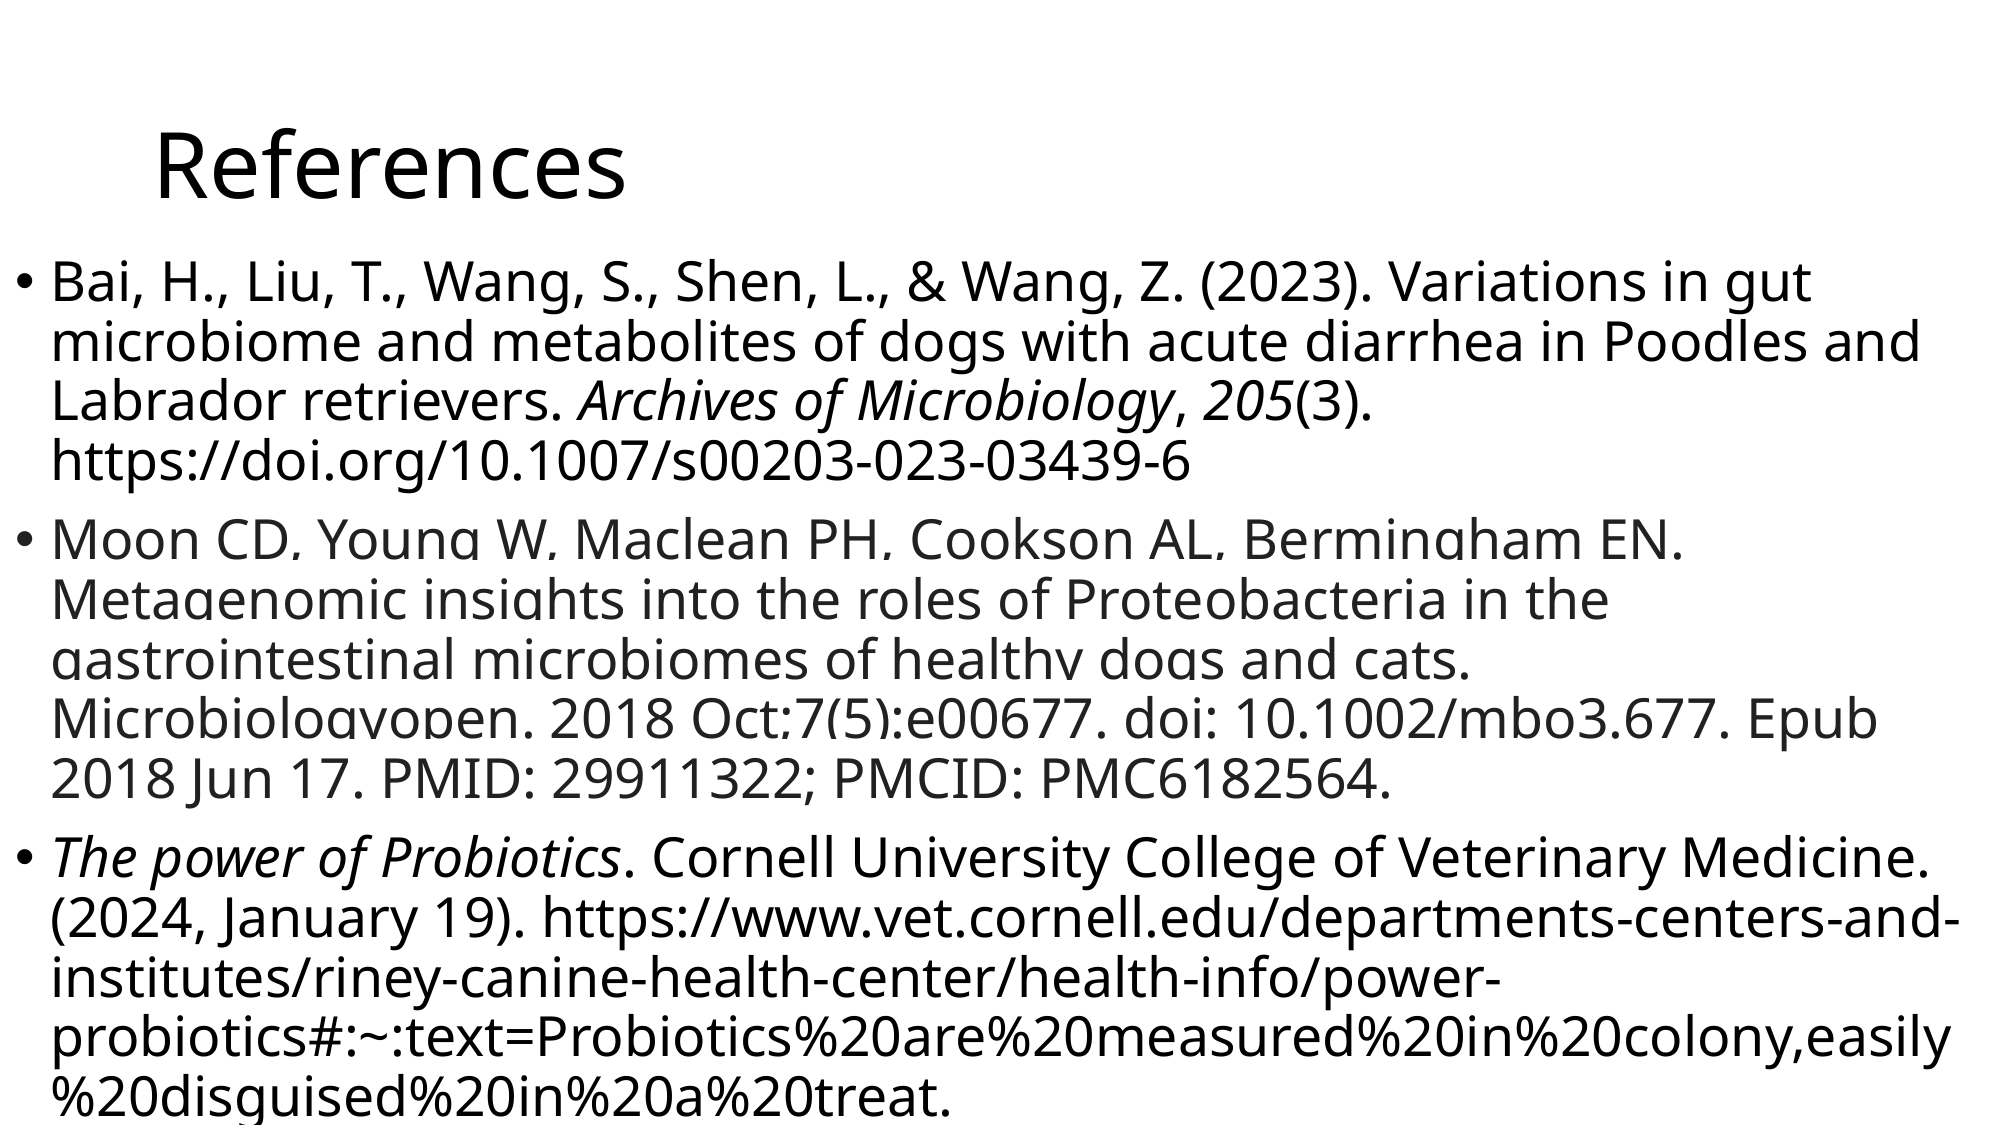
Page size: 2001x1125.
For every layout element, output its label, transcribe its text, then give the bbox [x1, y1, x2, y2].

list Bai, H., Liu, T., Wang, S., Shen, L., & Wang, Z. (2023). Variations in gut microbiome and metabolites of dogs with acute diarrhea in Poodles and Labrador retrievers. Archives of Microbiology, 205(3). https://doi.org/10.1007/s00203-023-03439-6 Moon CD, Young W, Maclean PH, Cookson AL, Bermingham EN. Metagenomic insights into the roles of Proteobacteria in the gastrointestinal microbiomes of healthy dogs and cats. Microbiologyopen. 2018 Oct;7(5):e00677. doi: 10.1002/mbo3.677. Epub 2018 Jun 17. PMID: 29911322; PMCID: PMC6182564. The power of Probiotics. Cornell University College of Veterinary Medicine. (2024, January 19). https://www.vet.cornell.edu/departments-centers-and-institutes/riney-canine-health-center/health-info/power-probiotics#:~:text=Probiotics%20are%20measured%20in%20colony,easily%20disguised%20in%20a%20treat. [0, 246, 1982, 1125]
title References [137, 59, 1863, 246]
